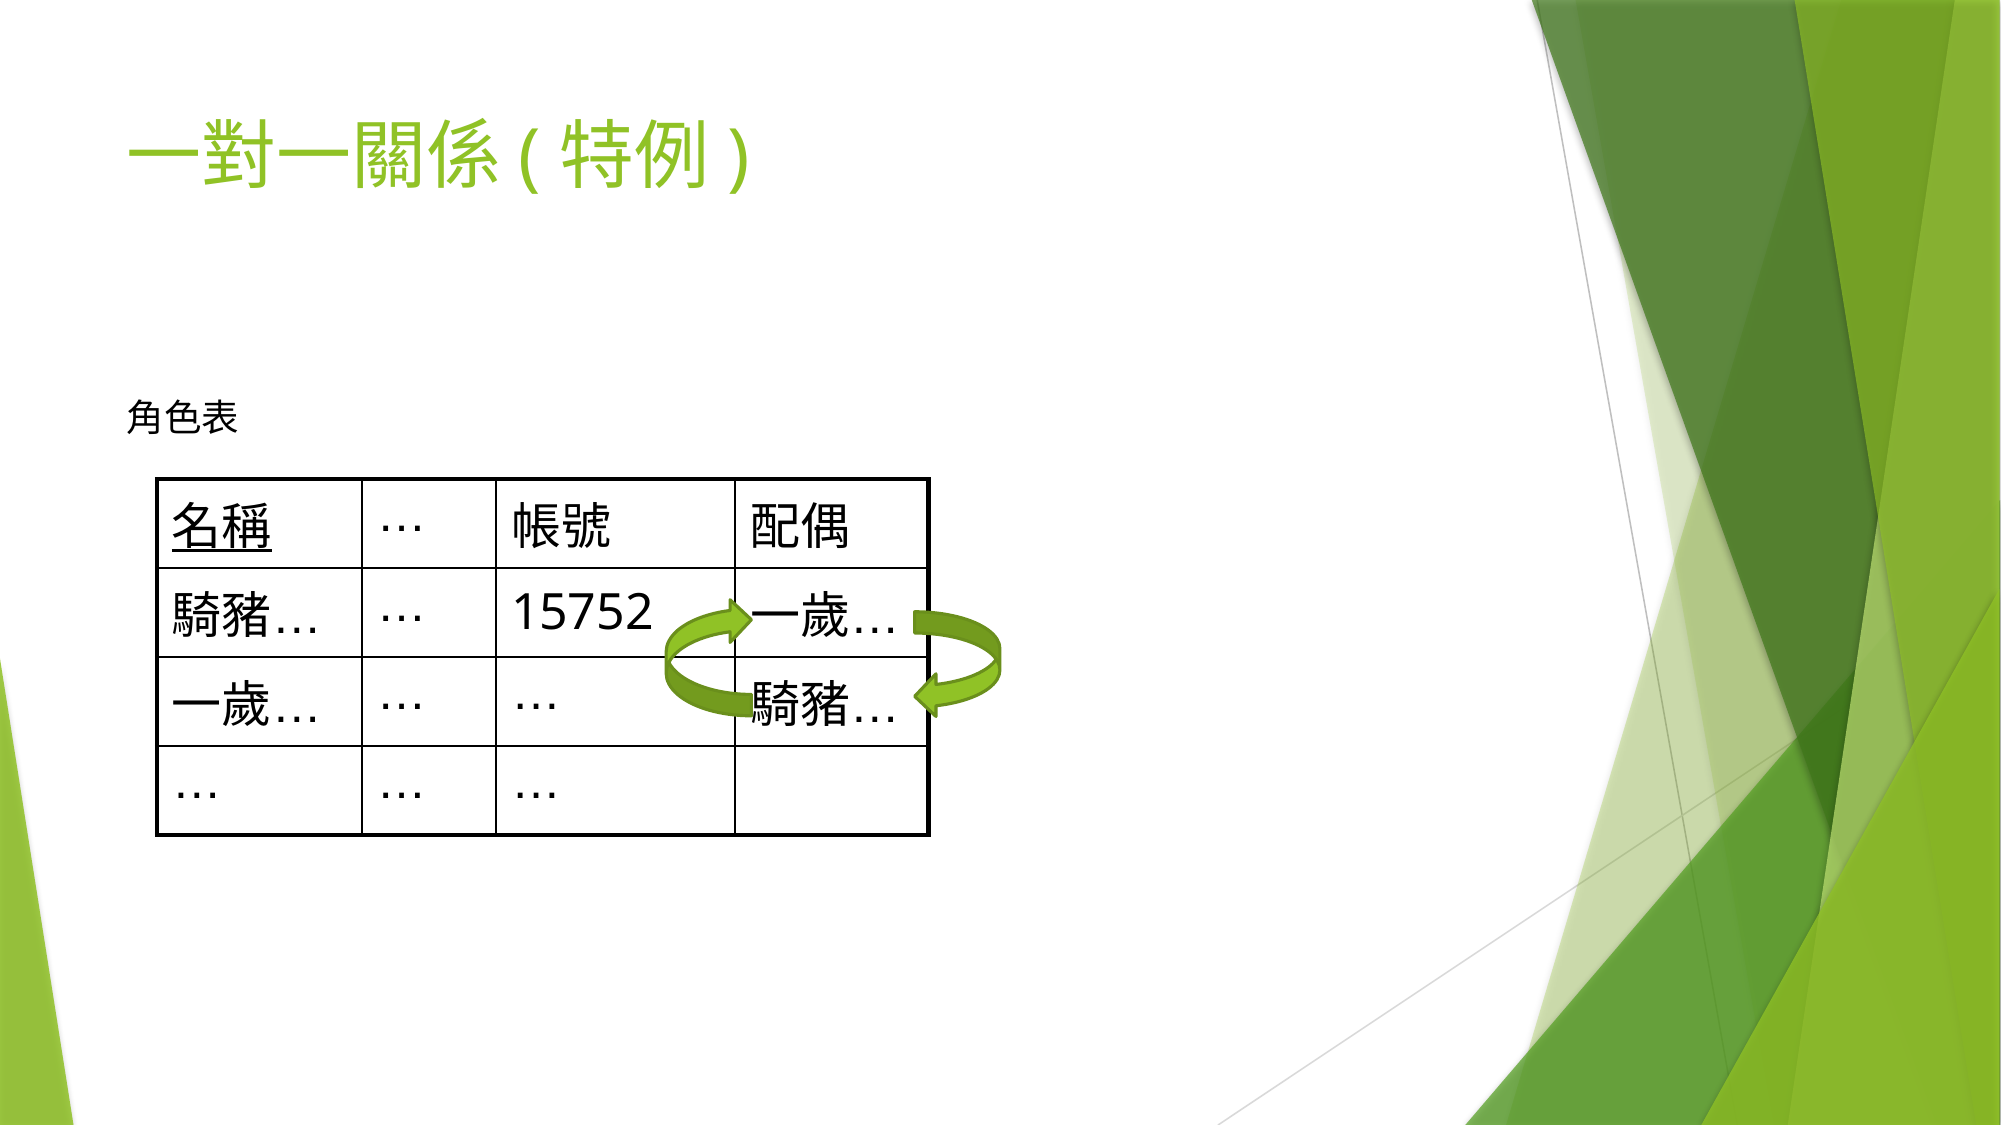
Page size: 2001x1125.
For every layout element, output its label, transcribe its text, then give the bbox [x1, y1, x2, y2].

text_box [913, 610, 1002, 718]
table_cell … [363, 569, 495, 656]
text_box 角色表 [111, 386, 255, 447]
table_cell … [363, 747, 495, 833]
table_cell … [497, 658, 734, 745]
table_cell 騎豬… [736, 658, 926, 745]
table_cell 騎豬… [159, 569, 361, 656]
table_cell [736, 747, 926, 833]
table_cell 一歲… [736, 569, 926, 656]
table_header 名稱 [159, 481, 361, 567]
text_box [664, 598, 753, 718]
table_header … [363, 481, 495, 567]
title 一對一關係(特例) [111, 99, 1522, 317]
table_cell … [159, 747, 361, 833]
table_cell 15752 [497, 569, 734, 656]
table_cell … [497, 747, 734, 833]
table_header 帳號 [497, 481, 734, 567]
table_header 配偶 [736, 481, 926, 567]
table_cell 一歲… [159, 658, 361, 745]
table_cell … [363, 658, 495, 745]
